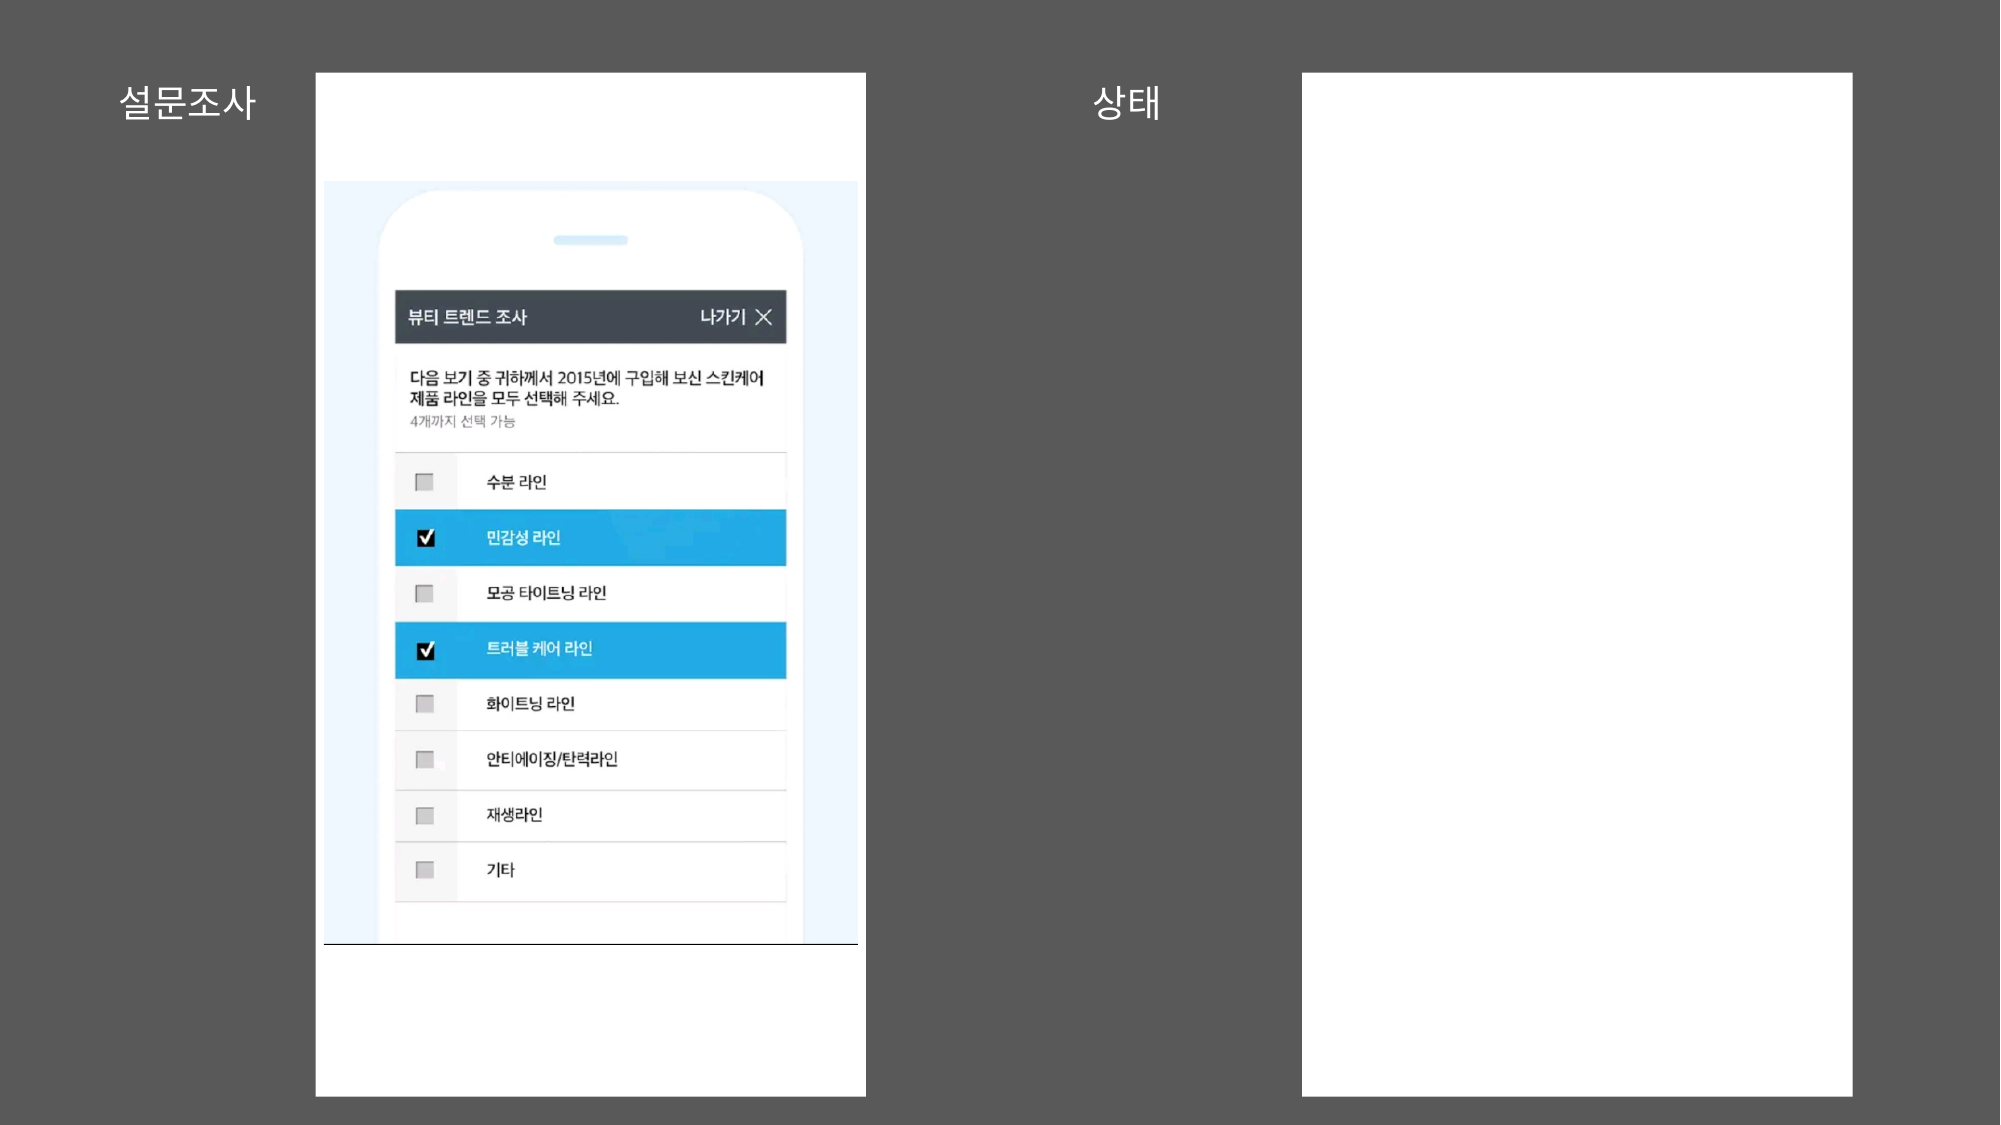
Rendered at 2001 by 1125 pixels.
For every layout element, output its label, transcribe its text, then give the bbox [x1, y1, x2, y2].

text_box 설문조사 [103, 72, 357, 133]
text_box [315, 72, 867, 1098]
text_box [1301, 72, 1854, 1098]
text_box 상태 [1077, 72, 1331, 133]
picture [323, 181, 858, 945]
